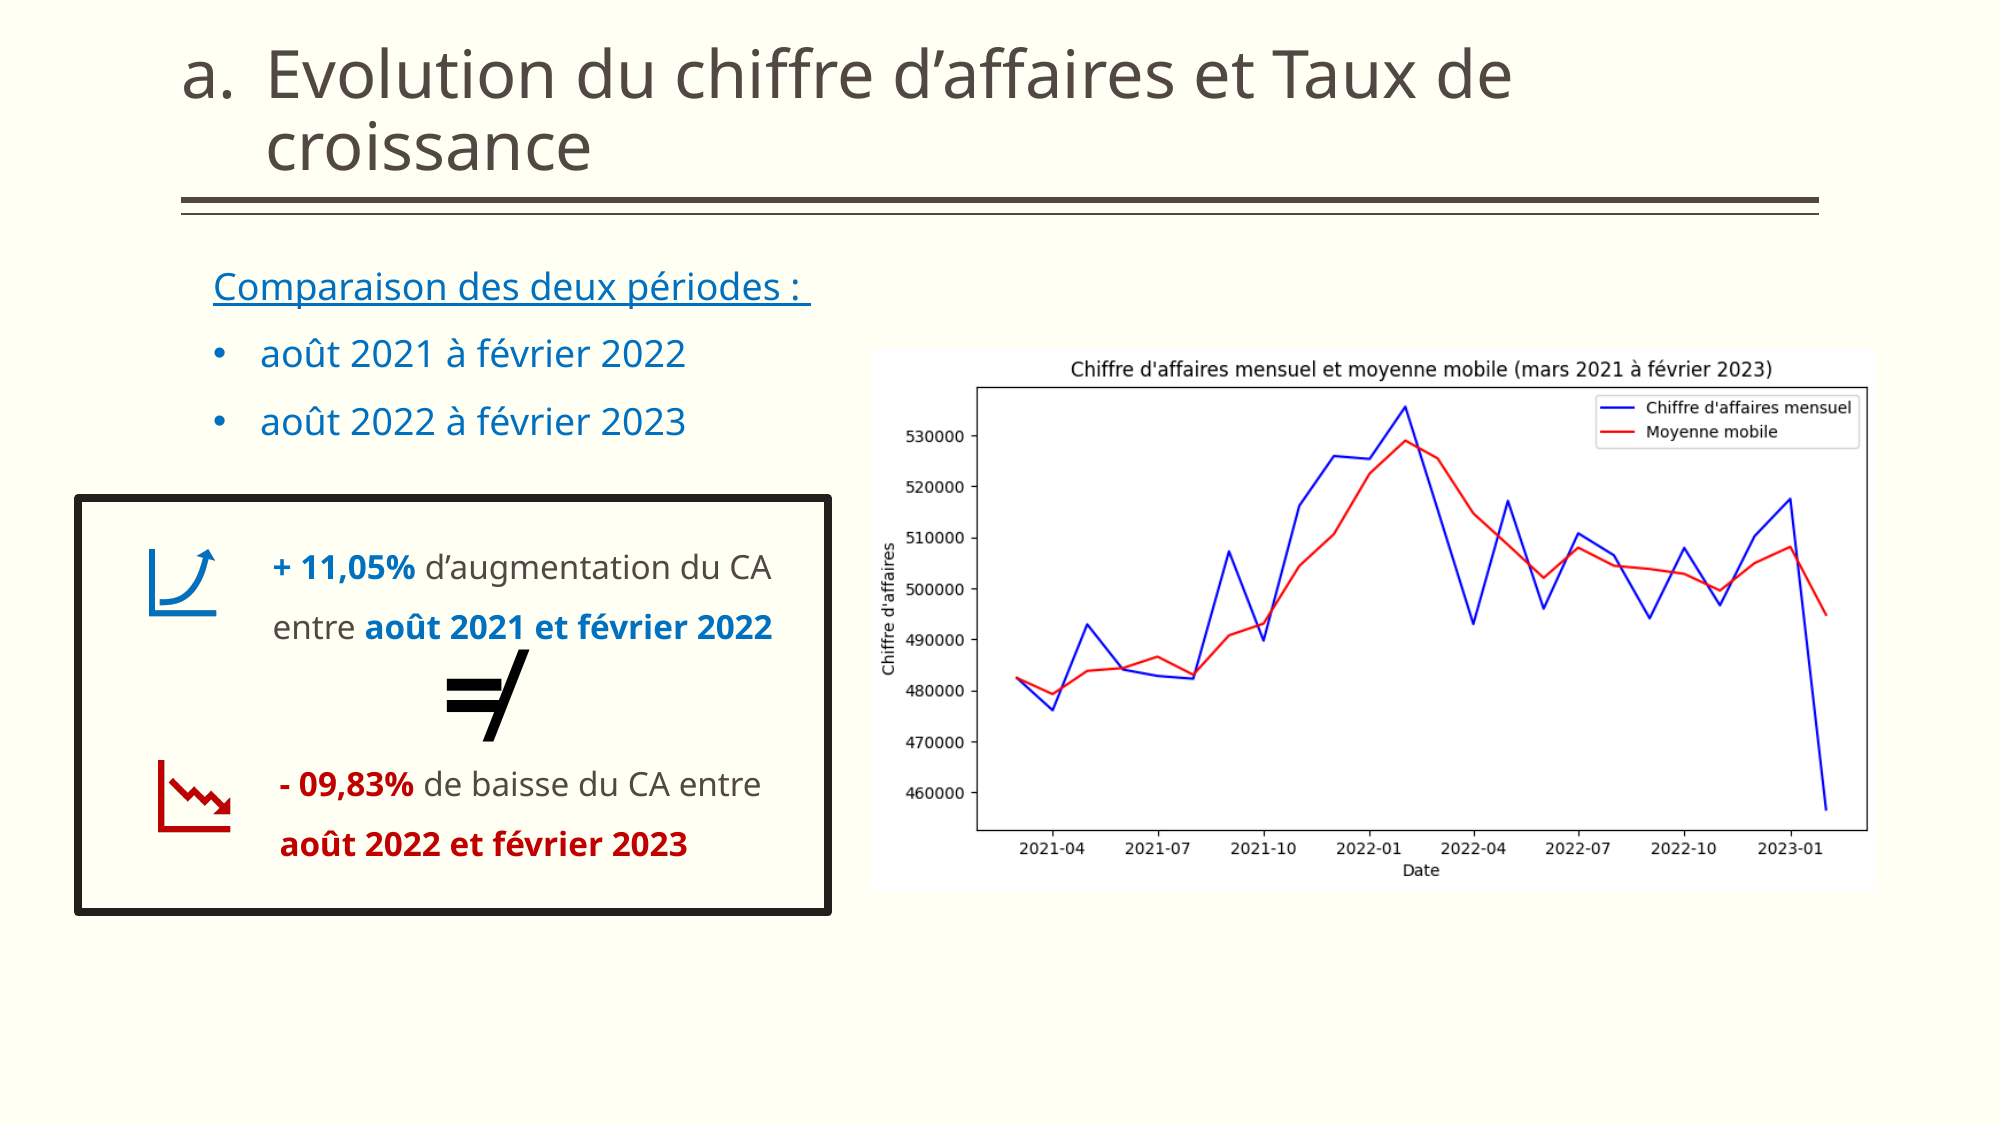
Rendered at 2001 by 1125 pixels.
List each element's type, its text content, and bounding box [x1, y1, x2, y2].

title Evolution du chiffre d’affaires et Taux de croissance [181, 12, 1819, 193]
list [871, 349, 1877, 891]
picture [143, 745, 245, 847]
picture [135, 535, 230, 630]
text_box ≠ [376, 615, 572, 766]
text_box Comparaison des deux périodes : août 2021 à février 2022 août 2022 à février 2023 [198, 232, 857, 451]
text_box [74, 494, 832, 916]
